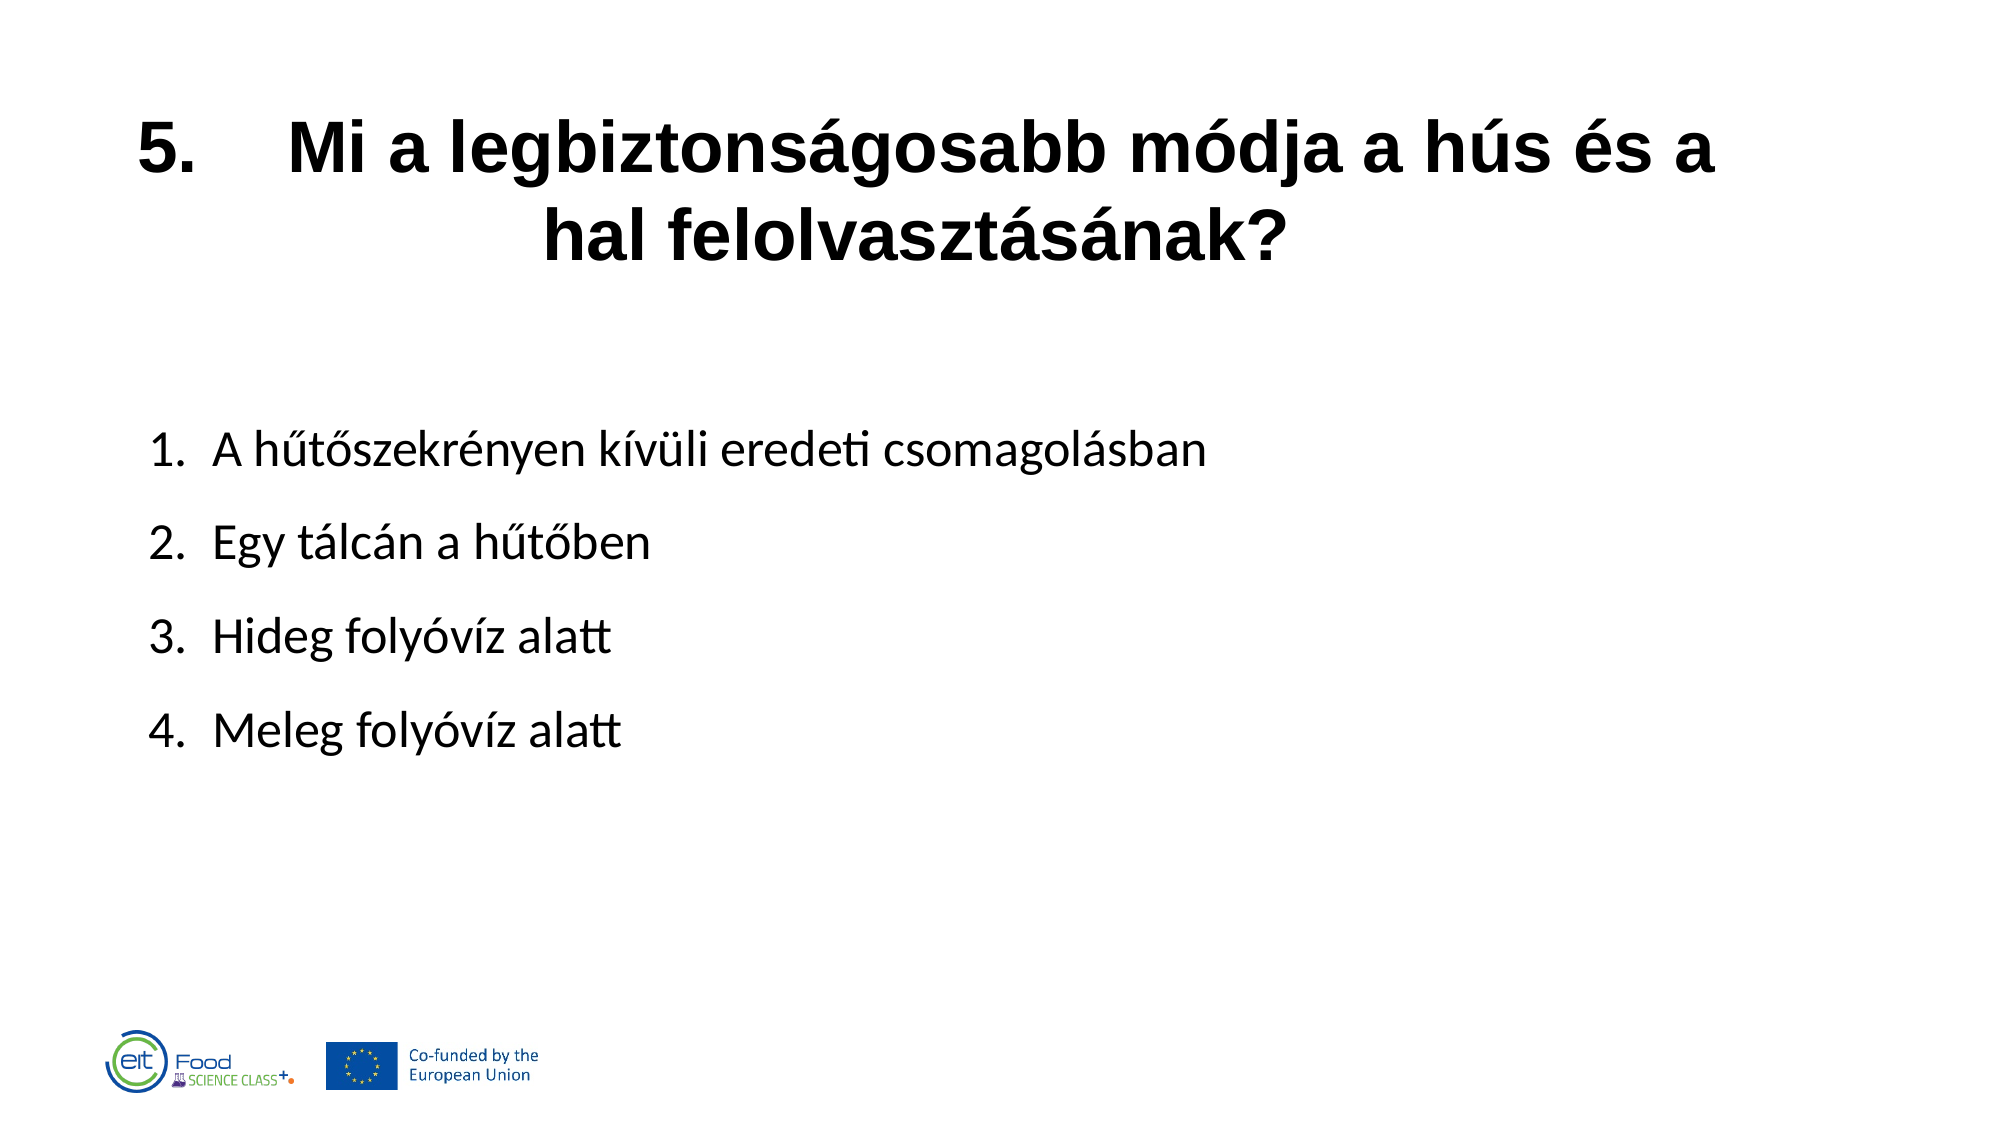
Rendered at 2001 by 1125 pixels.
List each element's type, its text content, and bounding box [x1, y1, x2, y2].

list 5. Mi a legbiztonságosabb módja a hús és a hal felolvasztásának? [103, 92, 1750, 164]
text_box A hűtőszekrényen kívüli eredeti csomagolásban Egy tálcán a hűtőben Hideg folyóvíz alatt Meleg folyóvíz alatt [122, 367, 1915, 867]
picture [326, 1042, 538, 1090]
picture [105, 1030, 294, 1093]
